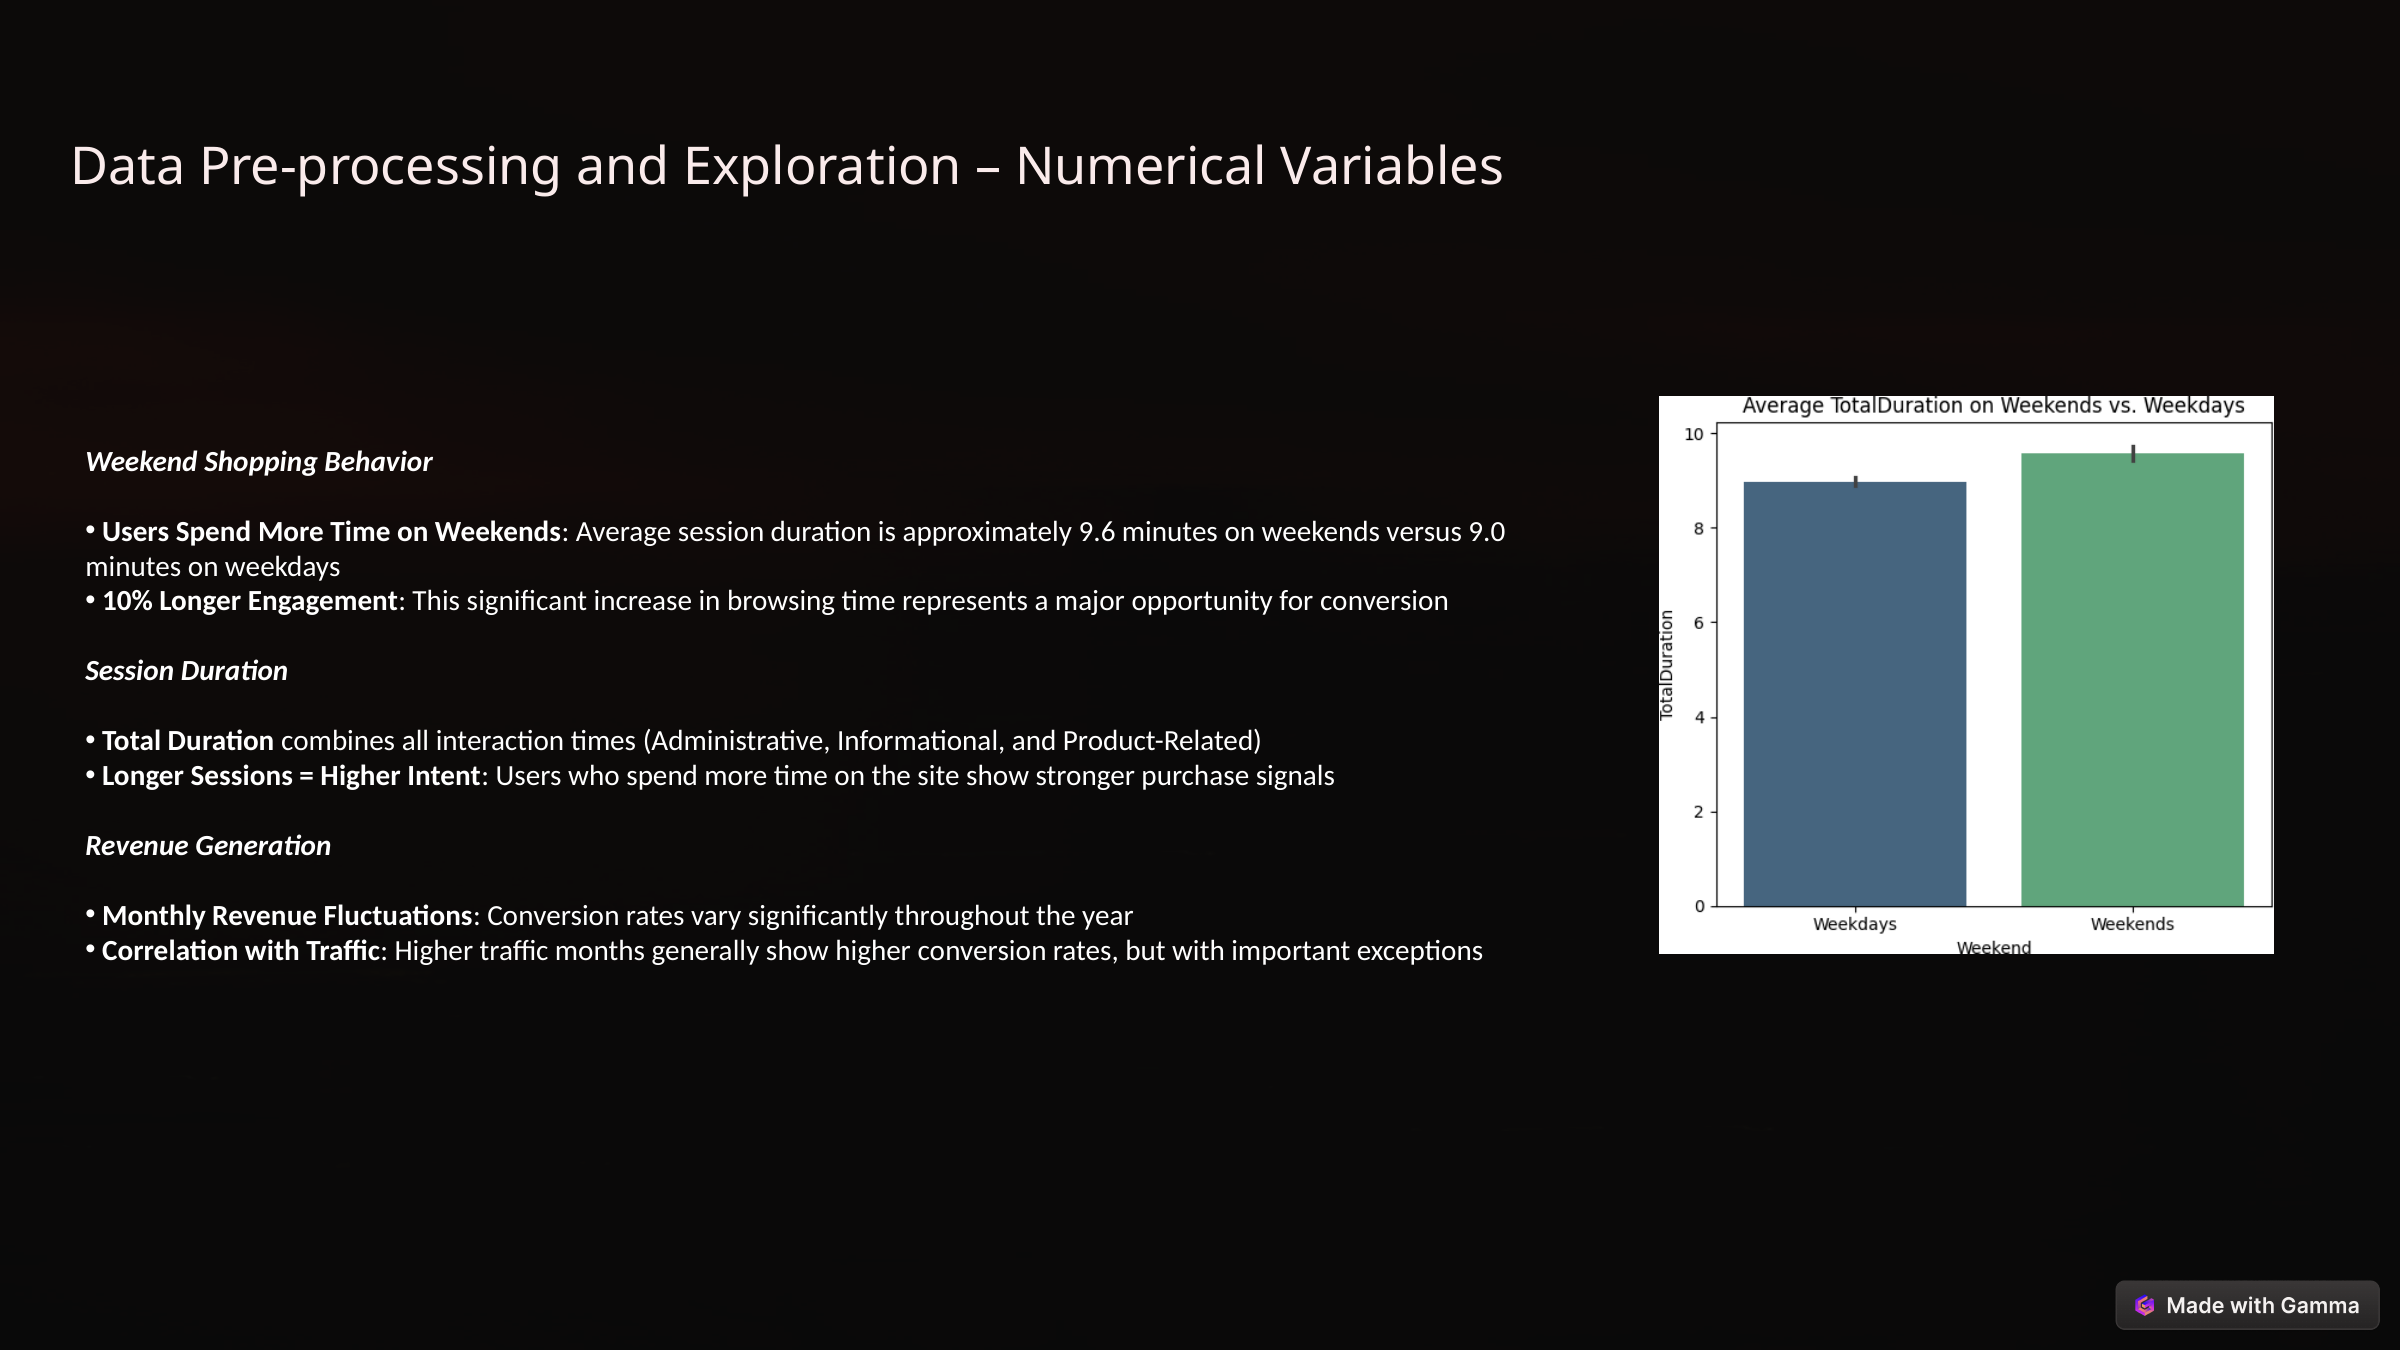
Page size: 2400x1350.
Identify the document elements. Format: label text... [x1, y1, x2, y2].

picture [1659, 396, 2274, 954]
text_box Data Pre-processing and Exploration – Numerical Variables [70, 116, 2016, 183]
picture [2106, 1271, 2389, 1339]
text_box Weekend Shopping Behavior Users Spend More Time on Weekends: Average session duration is approximately 9.6 minutes on weekends versus 9.0 minutes on weekdays 10% Longer Engagement: This significant increase in browsing time represents a major opportunity for conversion Session Duration Total Duration combines all interaction times (Administrative, Informational, and Product-Related) Longer Sessions = Higher Intent: Users who spend more time on the site show stronger purchase signals Revenue Generation Monthly Revenue Fluctuations: Conversion rates vary significantly throughout the year Correlation with Traffic: Higher traffic months generally show higher conversion rates, but with important exceptions [70, 434, 1587, 974]
